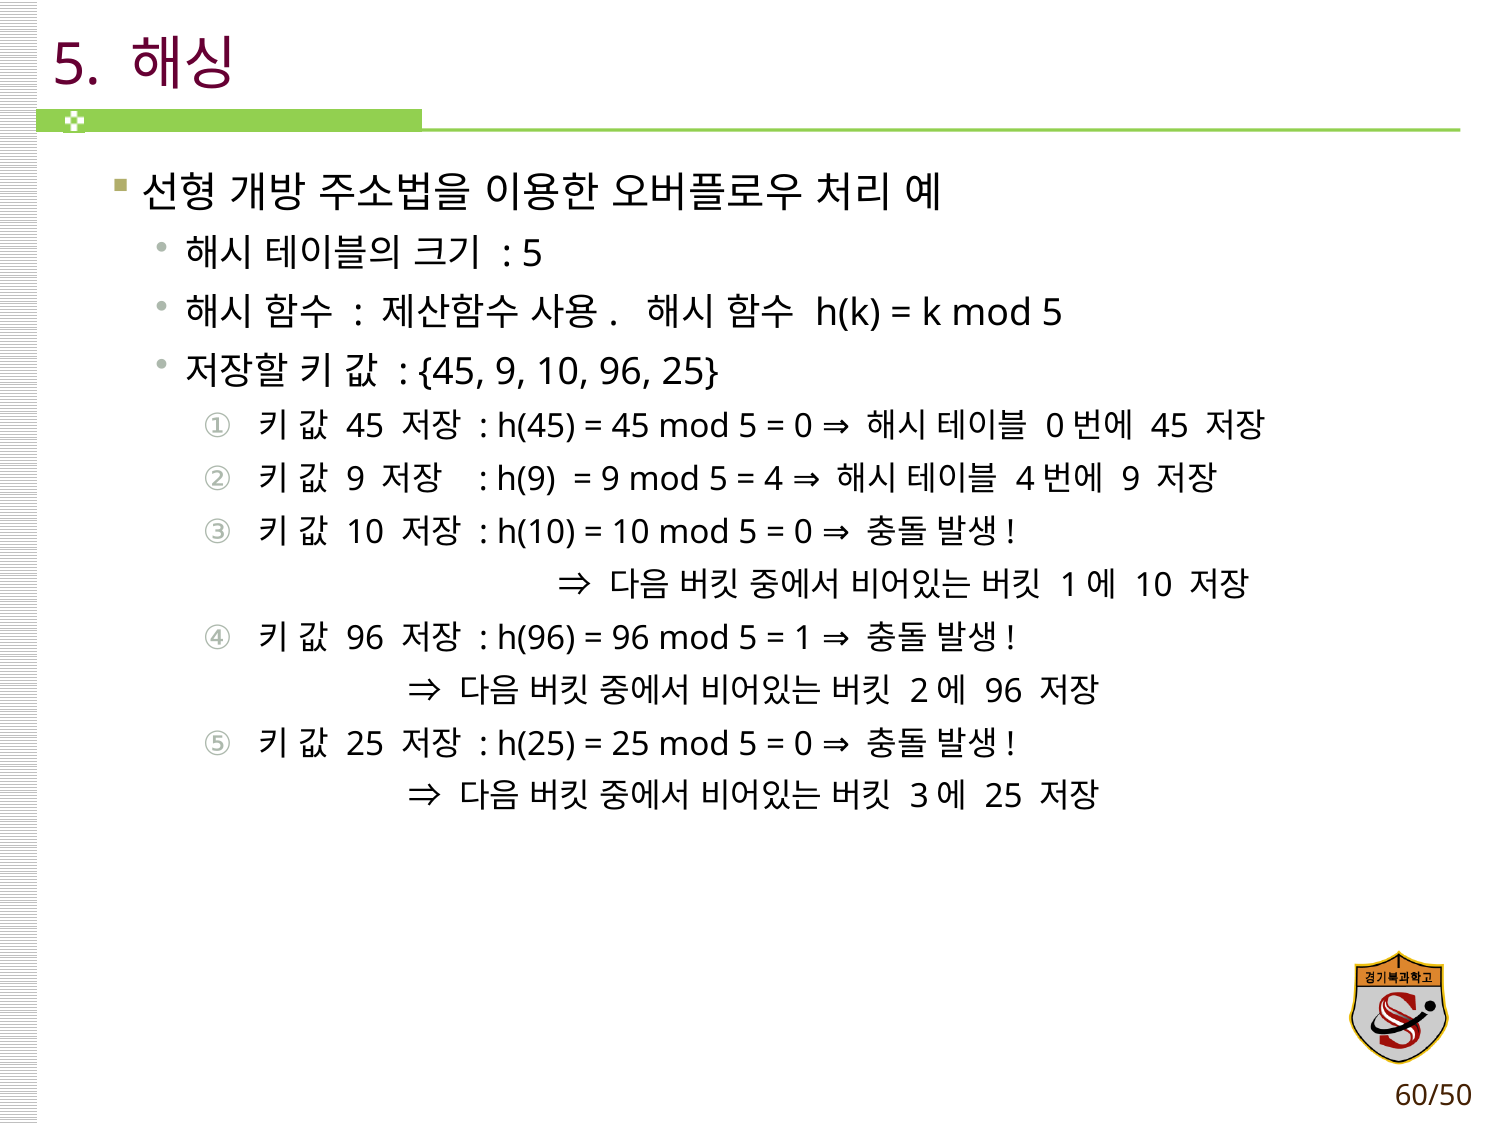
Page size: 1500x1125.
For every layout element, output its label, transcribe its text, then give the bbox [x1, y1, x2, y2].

list 선형 개방 주소법을 이용한 오버플로우 처리 예 해시 테이블의 크기 : 5 해시 함수 : 제산함수 사용. 해시 함수 h(k) = k mod 5 저장할 키 값 : {45, 9, 10, 96, 25} 키 값 45 저장 : h(45) = 45 mod 5 = 0 ⇒ 해시 테이블 0번에 45 저장 키 값 9 저장 : h(9) = 9 mod 5 = 4 ⇒ 해시 테이블 4번에 9 저장 키 값 10 저장 : h(10) = 10 mod 5 = 0 ⇒ 충돌 발생! ⇒ 다음 버킷 중에서 비어있는 버킷 1에 10 저장 키 값 96 저장 : h(96) = 96 mod 5 = 1 ⇒ 충돌 발생! ⇒ 다음 버킷 중에서 비어있는 버킷 2에 96 저장 키 값 25 저장 : h(25) = 25 mod 5 = 0 ⇒ 충돌 발생! ⇒ 다음 버킷 중에서 비어있는 버킷 3에 25 저장 [37, 152, 1463, 1091]
picture [65, 111, 84, 131]
title 5. 해싱 [37, 13, 1278, 109]
